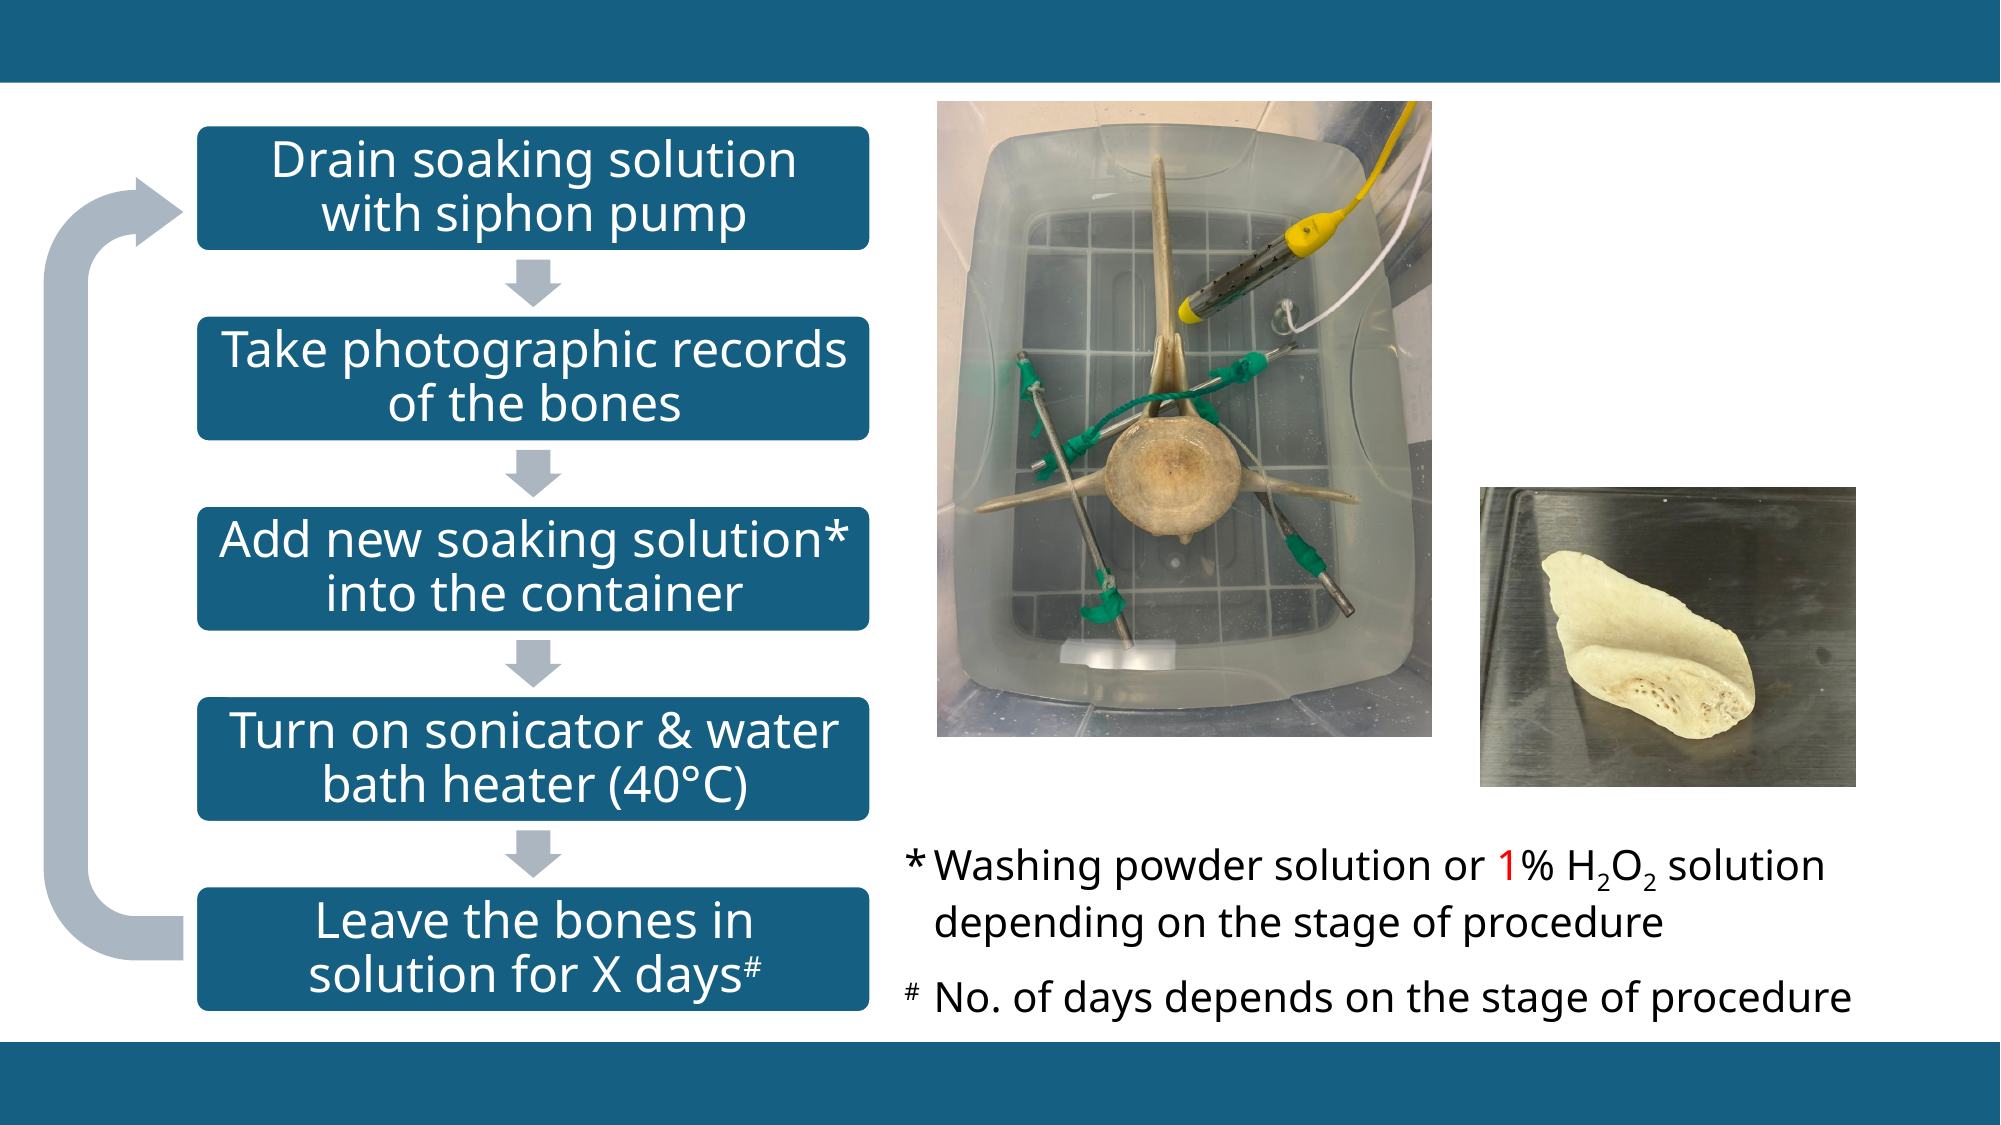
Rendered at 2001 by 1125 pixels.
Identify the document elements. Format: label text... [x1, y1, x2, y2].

text_box * Washing powder solution or 1% H2O2 solution depending on the stage of procedure # No. of days depends on the stage of procedure [889, 831, 1973, 1029]
picture [937, 100, 1432, 738]
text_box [43, 123, 953, 1014]
picture [1479, 486, 1857, 787]
